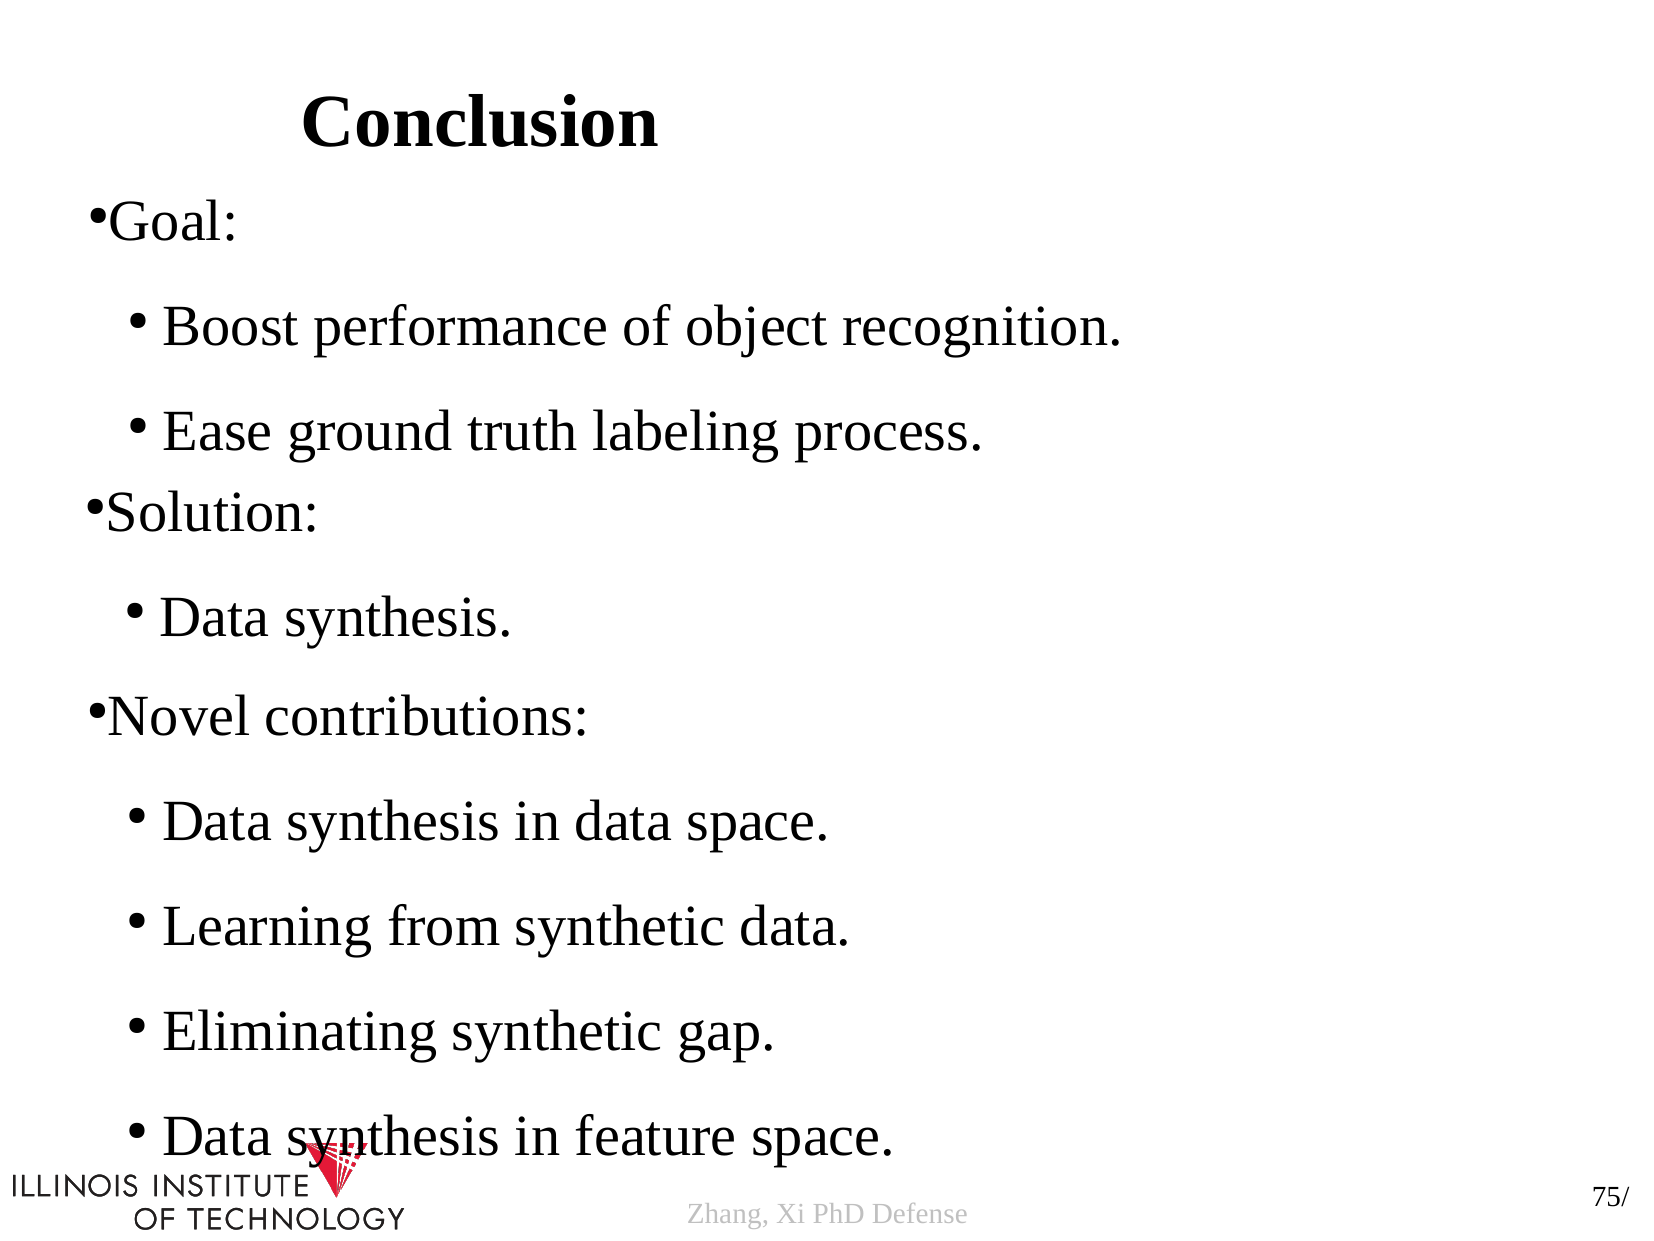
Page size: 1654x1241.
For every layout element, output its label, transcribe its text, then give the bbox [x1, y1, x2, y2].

text_box Conclusion [285, 19, 675, 140]
picture [13, 1142, 405, 1230]
text_box Solution: Data synthesis. [70, 430, 529, 656]
slide_number 75/ [1193, 1176, 1630, 1241]
footer Zhang, Xi PhD Defense [565, 1194, 1090, 1241]
text_box Novel contributions: Data synthesis in data space. Learning from synthetic data. Eliminating synthetic gap. Data synthesis in feature space. [72, 635, 911, 1175]
text_box Goal: Boost performance of object recognition. Ease ground truth labeling process. [73, 140, 1139, 470]
